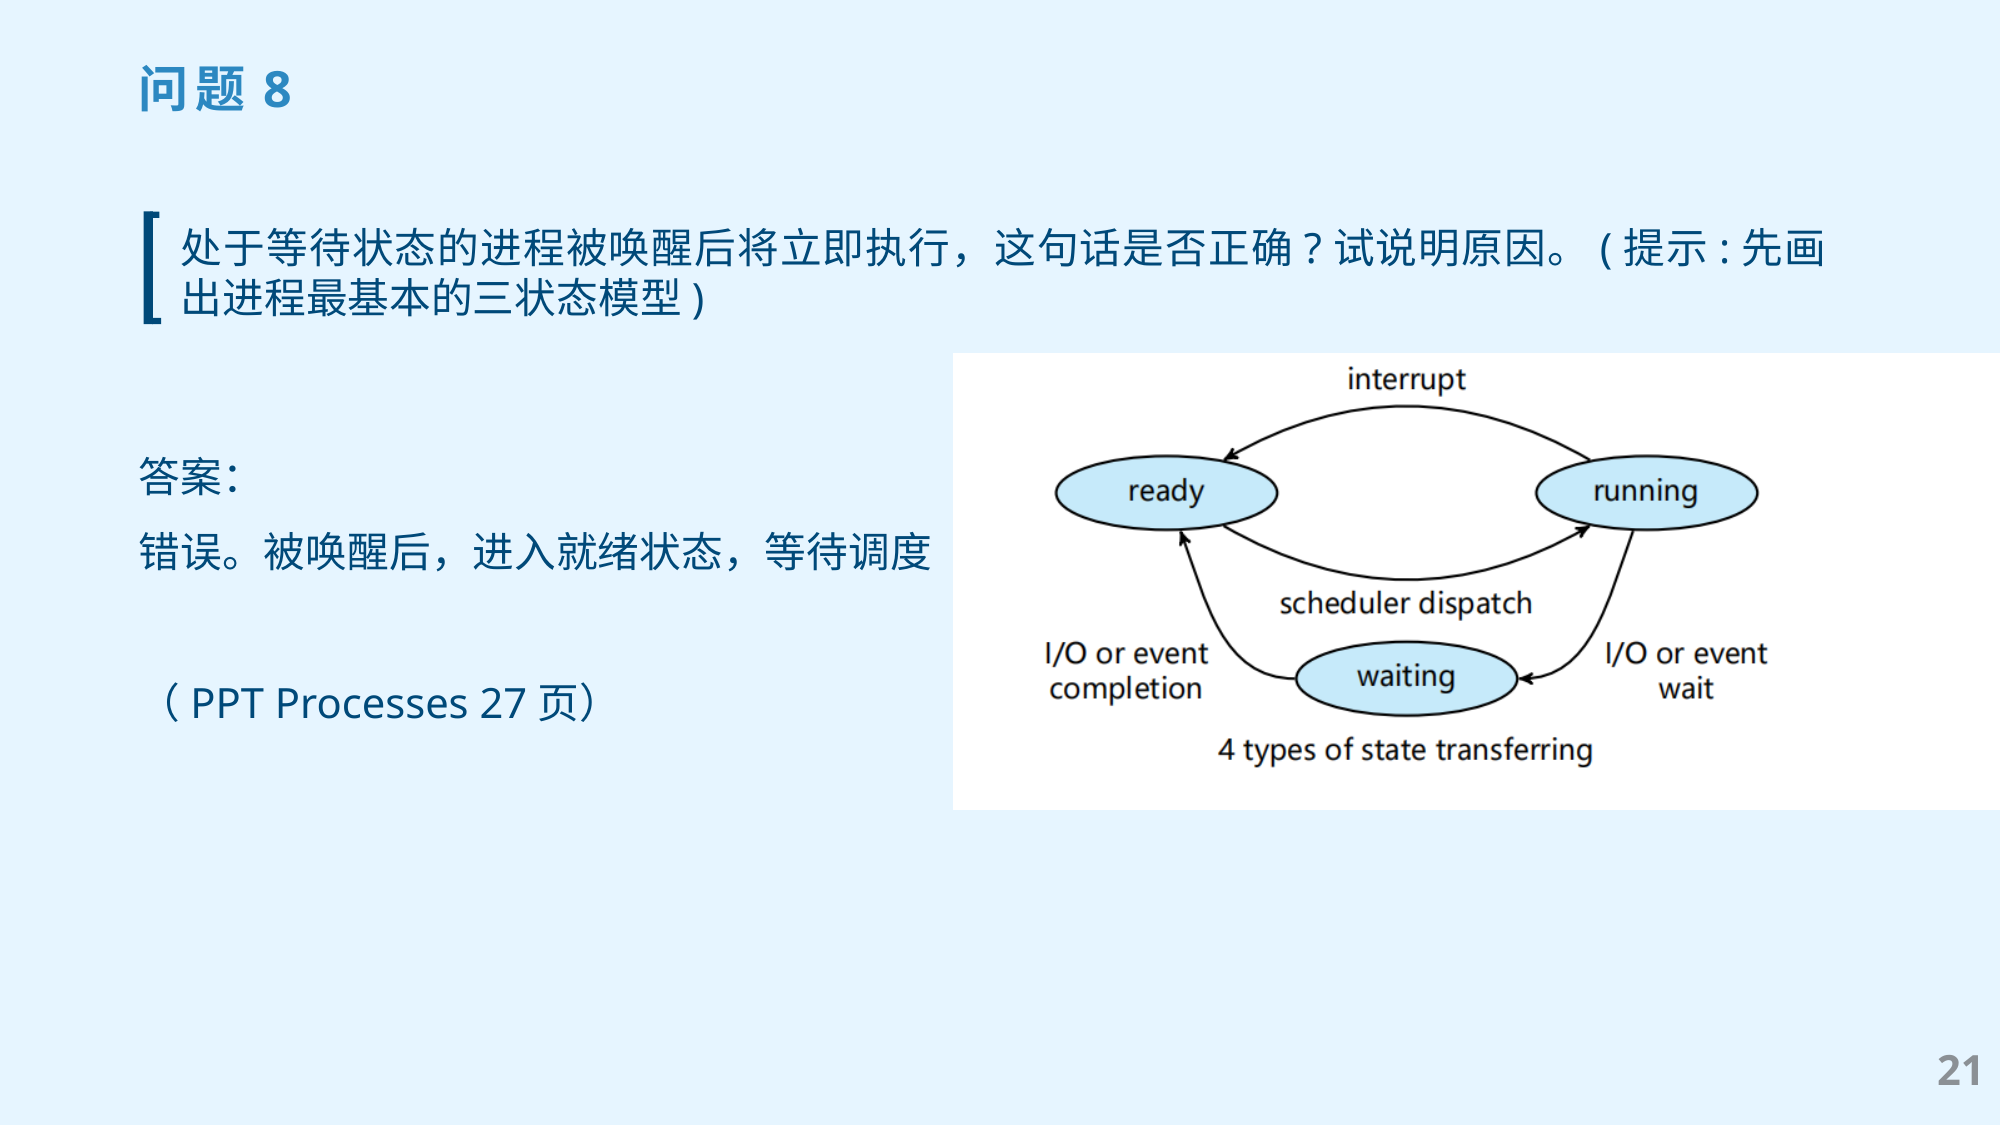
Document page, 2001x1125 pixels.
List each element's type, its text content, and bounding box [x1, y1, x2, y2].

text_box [143, 211, 162, 325]
text_box 问题8 [124, 50, 449, 126]
text_box 处于等待状态的进程被唤醒后将立即执行，这句话是否正确?试说明原因。(提示:先画出进程最基本的三状态模型) [166, 214, 1841, 330]
slide_number 21 [1550, 1042, 2000, 1103]
picture [953, 353, 2000, 810]
text_box 答案： 错误。被唤醒后，进入就绪状态，等待调度 （PPT Processes 27页） [124, 443, 1799, 884]
